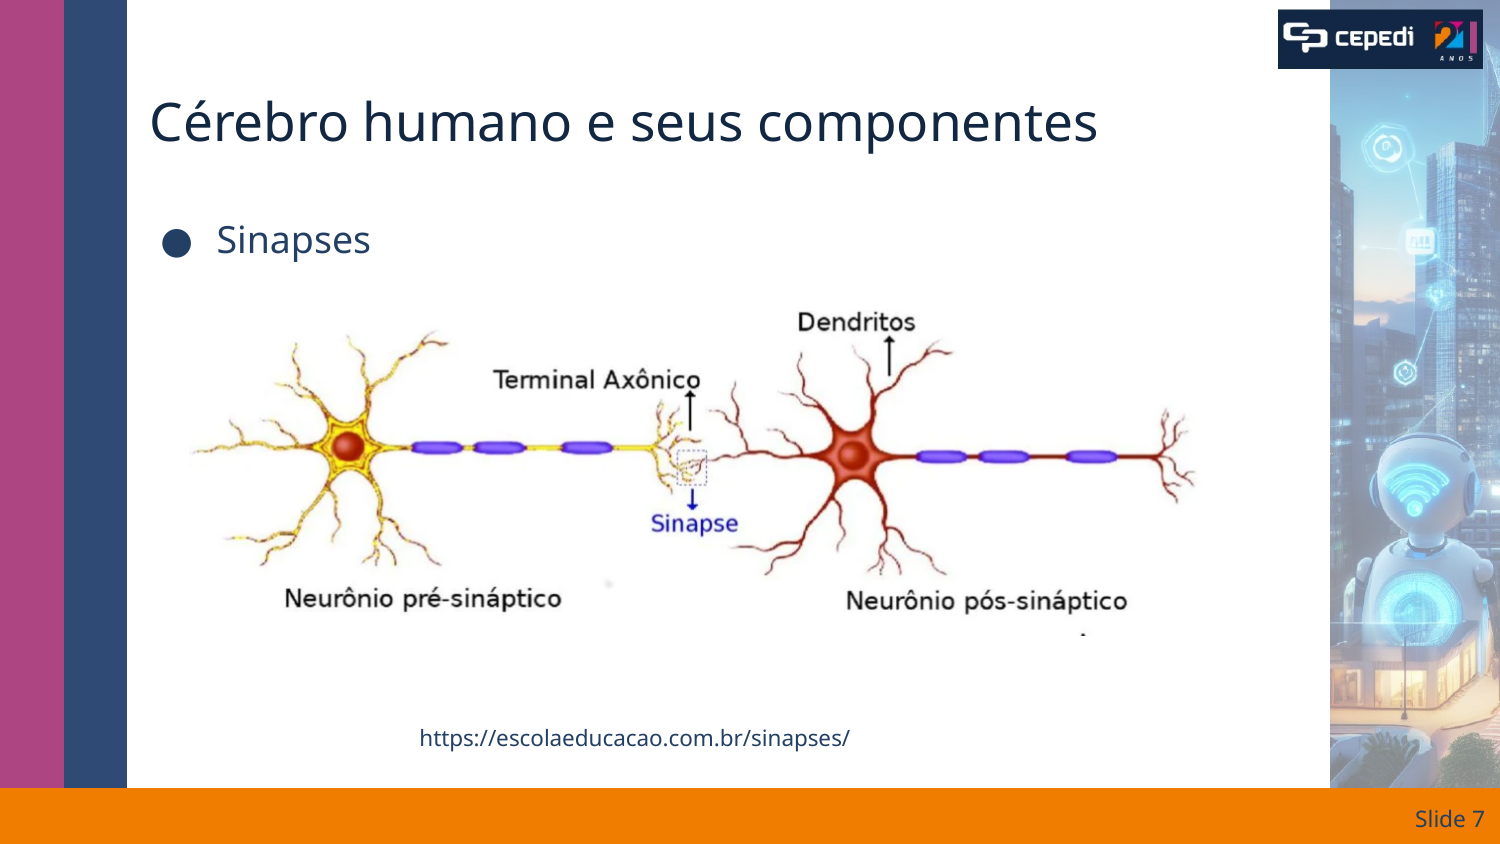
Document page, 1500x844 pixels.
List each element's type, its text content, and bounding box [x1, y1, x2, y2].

title Cérebro humano e seus componentes [134, 72, 1339, 167]
list Sinapses [126, 194, 1331, 756]
slide_number Slide ‹#› [1277, 789, 1500, 844]
picture [0, 0, 1500, 844]
subtitle https://escolaeducacao.com.br/sinapses/ [404, 705, 1070, 766]
